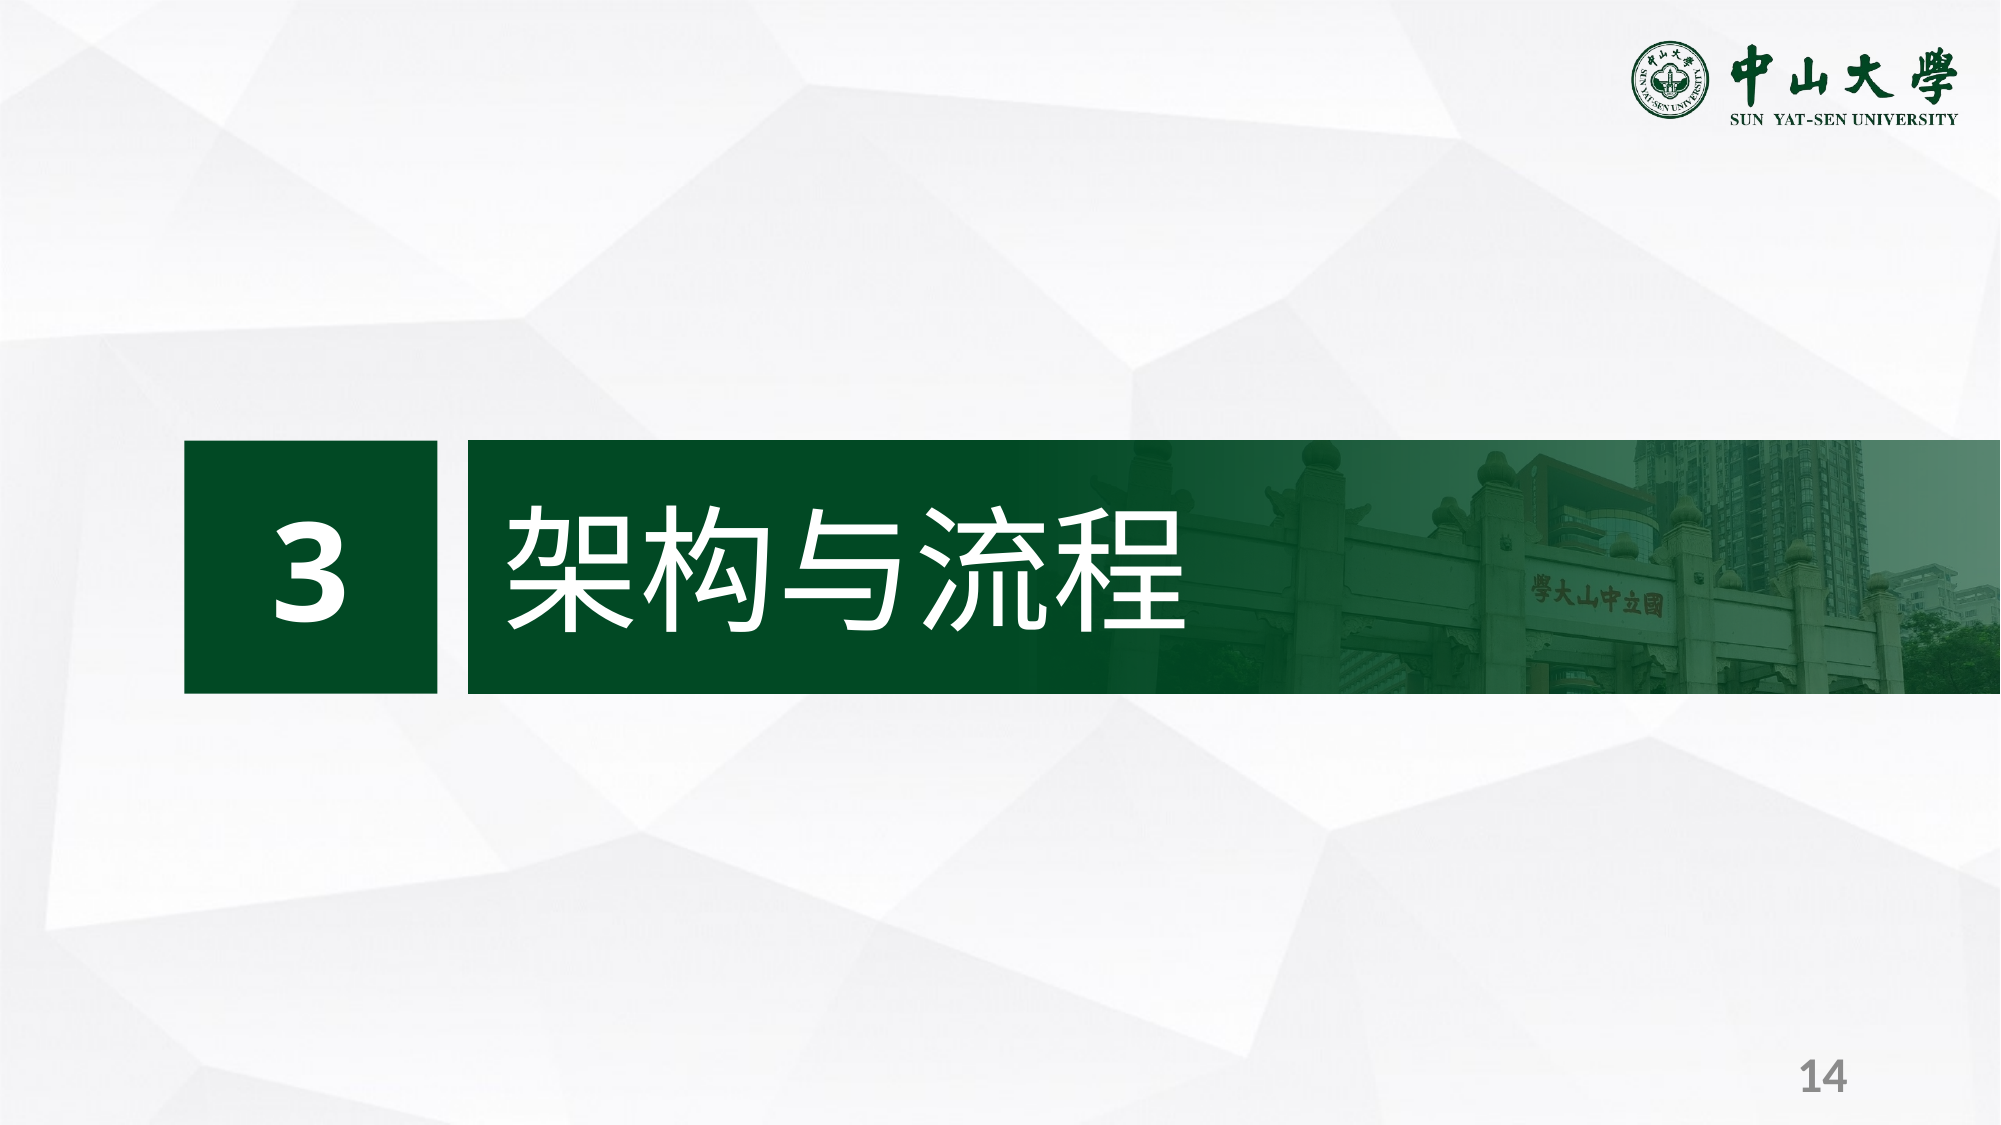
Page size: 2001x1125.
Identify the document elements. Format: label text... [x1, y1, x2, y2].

text_box 架构与流程 [487, 476, 1036, 657]
slide_number 14 [1412, 1042, 1863, 1103]
text_box [468, 440, 2000, 695]
picture [0, 0, 2001, 1125]
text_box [184, 440, 438, 694]
